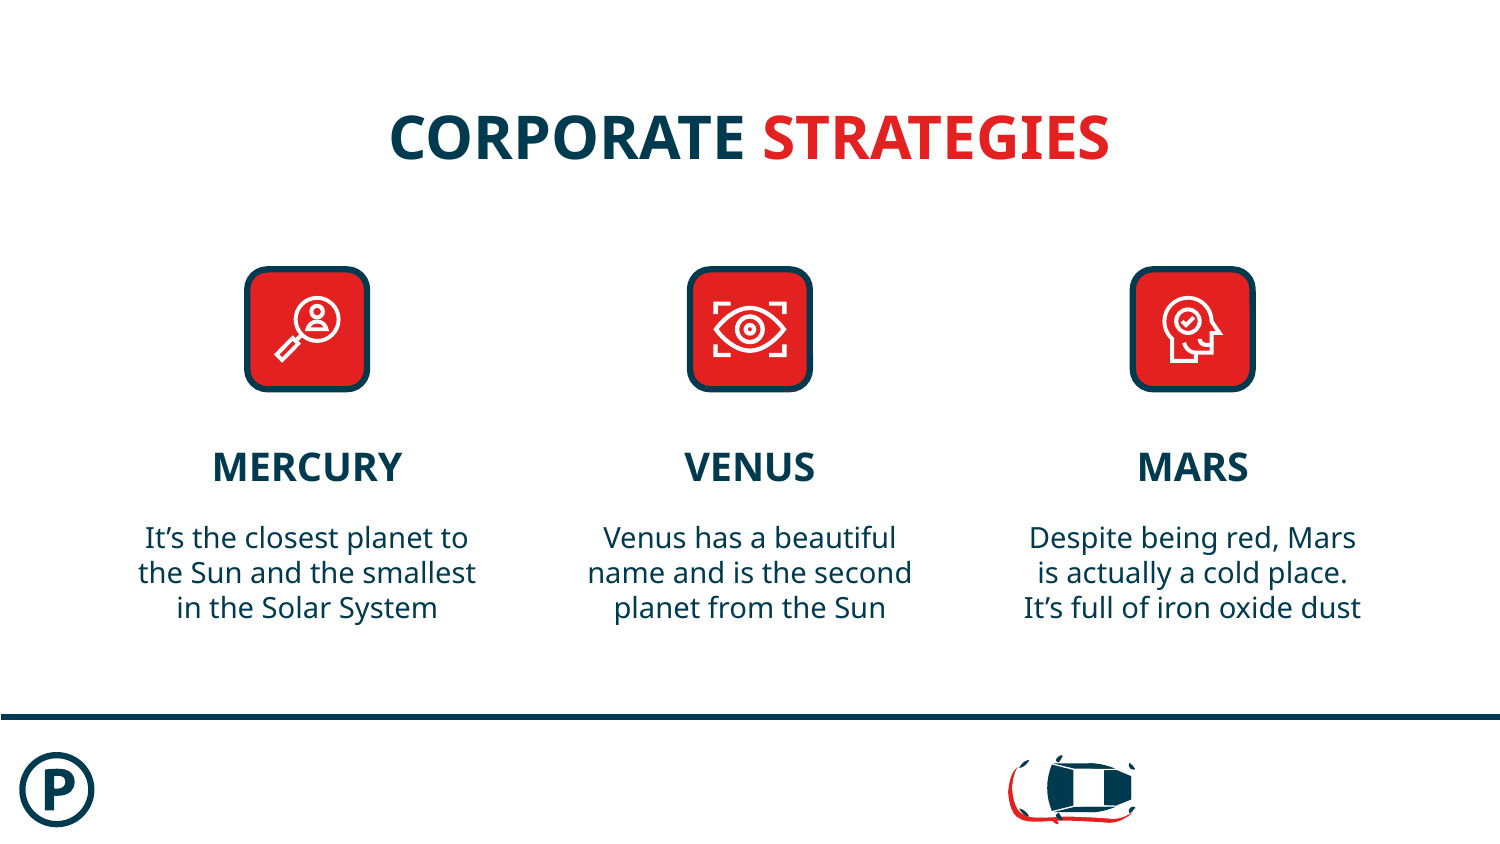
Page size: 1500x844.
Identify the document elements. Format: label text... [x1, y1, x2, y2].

text_box [690, 269, 810, 390]
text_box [273, 295, 341, 363]
subtitle Despite being red, Mars is actually a cold place. It’s full of iron oxide dust [1003, 504, 1382, 651]
title VENUS [560, 417, 940, 504]
title MARS [1003, 417, 1382, 504]
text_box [1007, 754, 1141, 825]
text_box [713, 301, 787, 358]
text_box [1161, 295, 1224, 363]
title MERCURY [118, 417, 497, 504]
title CORPORATE STRATEGIES [118, 88, 1382, 183]
text_box [1132, 269, 1253, 390]
subtitle Venus has a beautiful name and is the second planet from the Sun [560, 504, 940, 651]
subtitle It’s the closest planet to the Sun and the smallest in the Solar System [118, 504, 497, 651]
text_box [20, 754, 94, 825]
text_box [247, 269, 368, 390]
